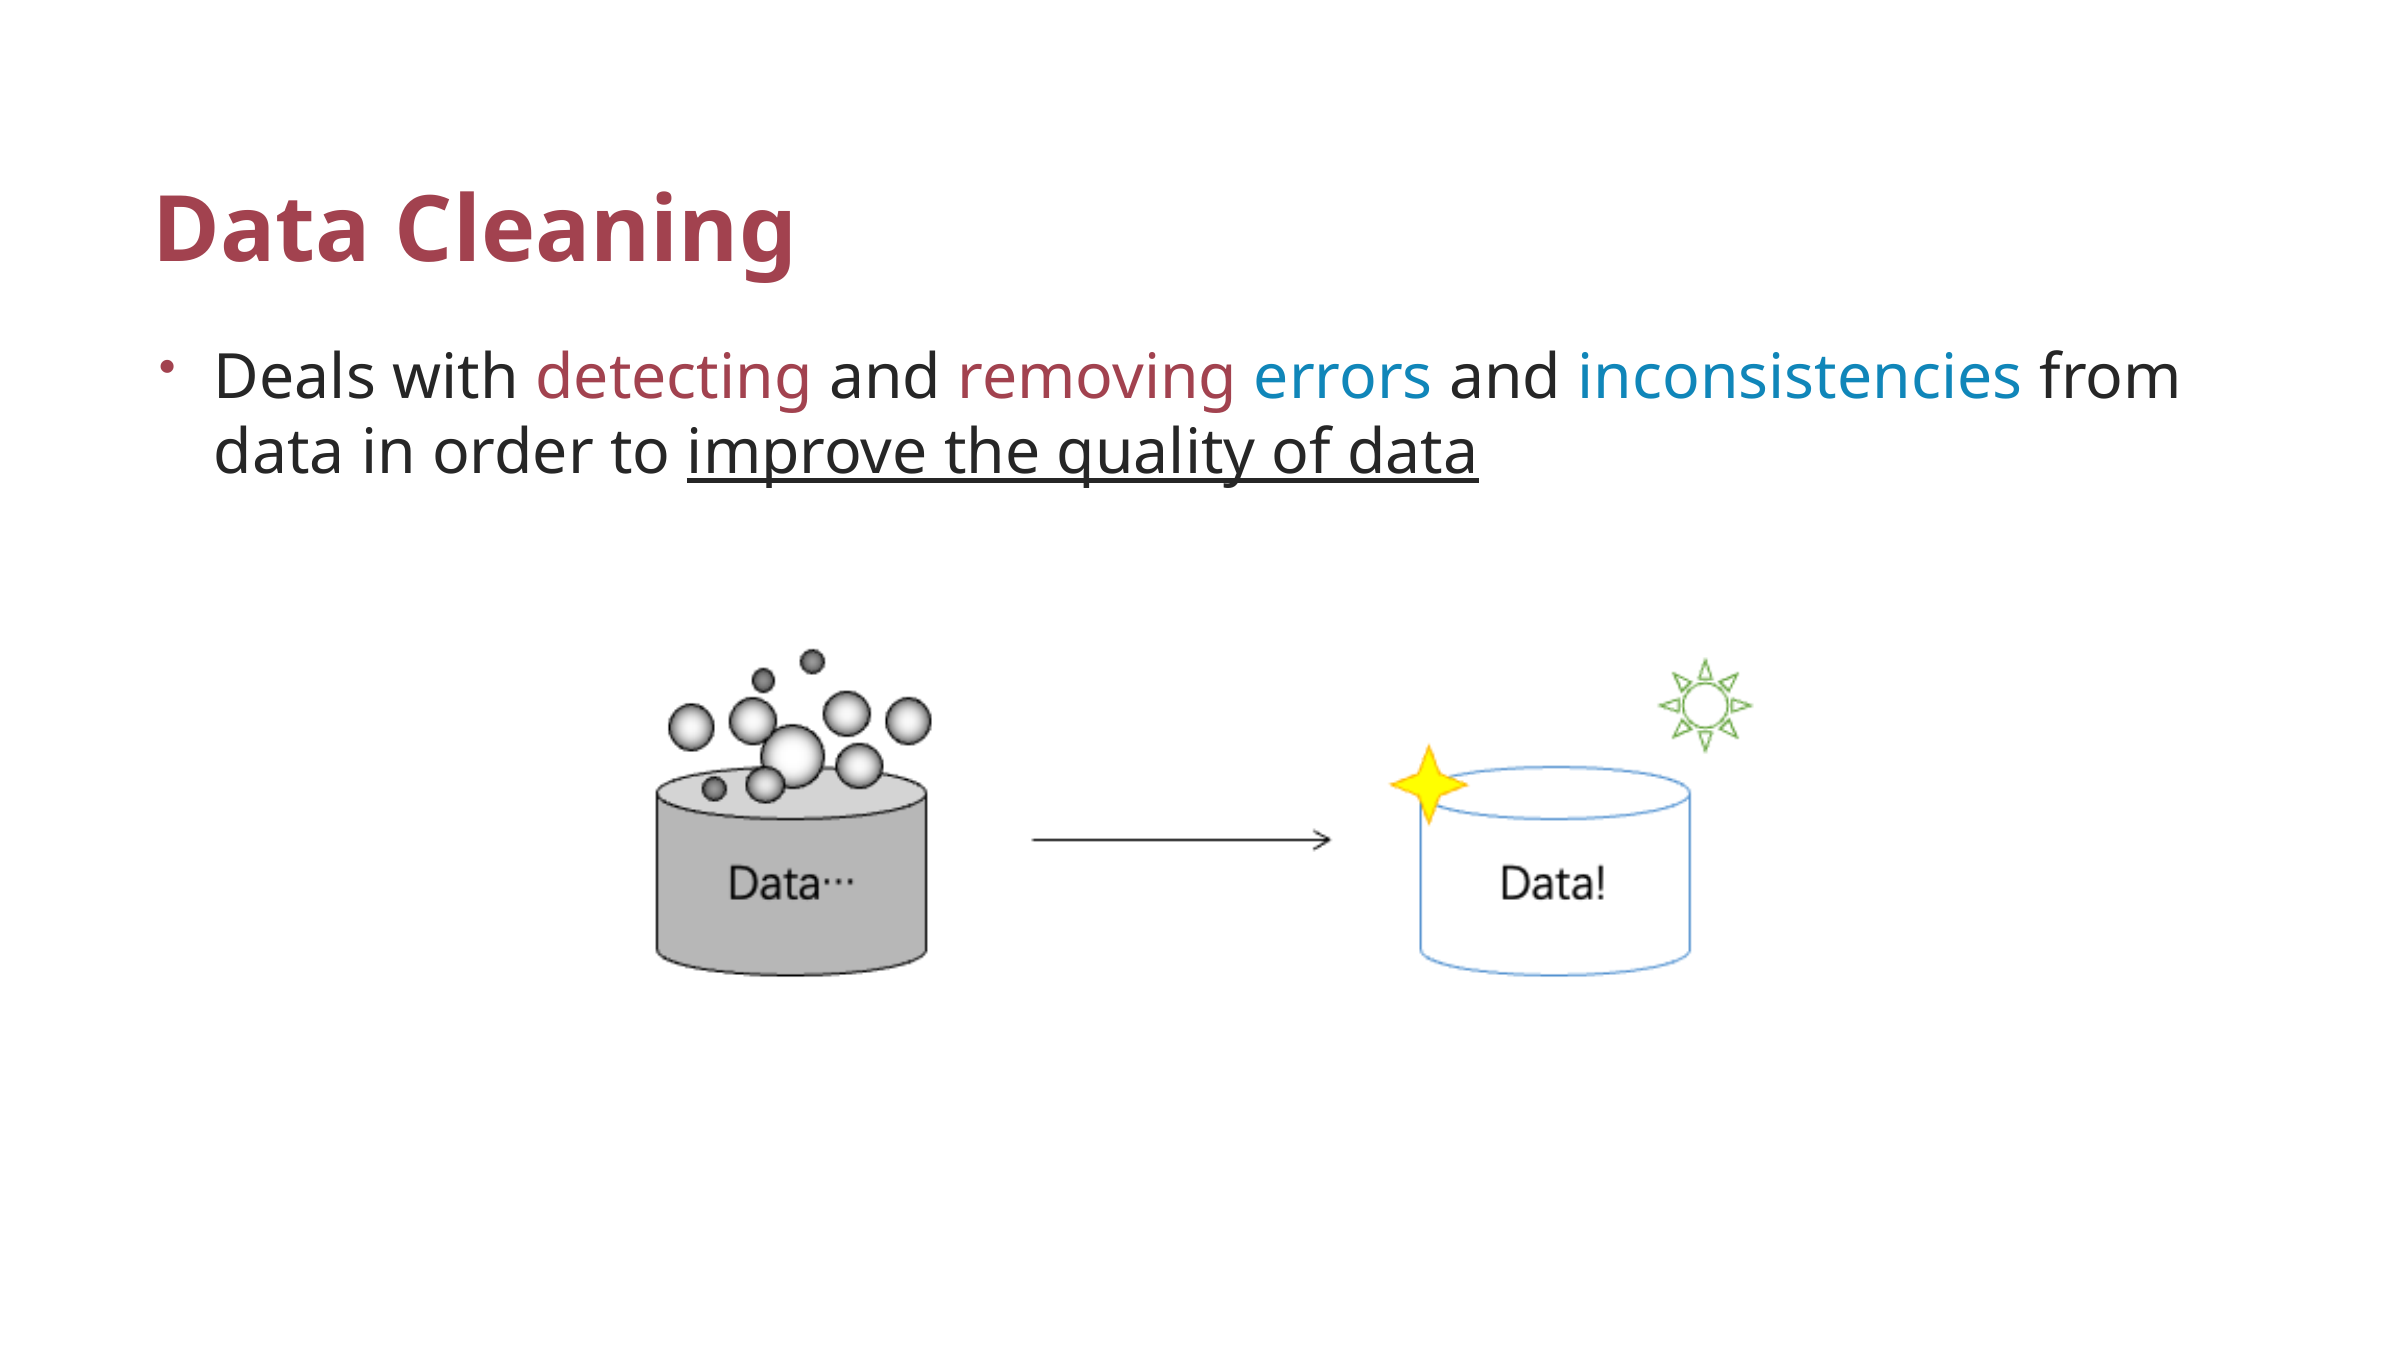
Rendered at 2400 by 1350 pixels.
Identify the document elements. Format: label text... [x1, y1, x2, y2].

title Data Cleaning [137, 54, 2263, 288]
picture [621, 605, 1779, 1026]
list Deals with detecting and removing errors and inconsistencies from data in order to improve the quality of data [137, 324, 2263, 1200]
